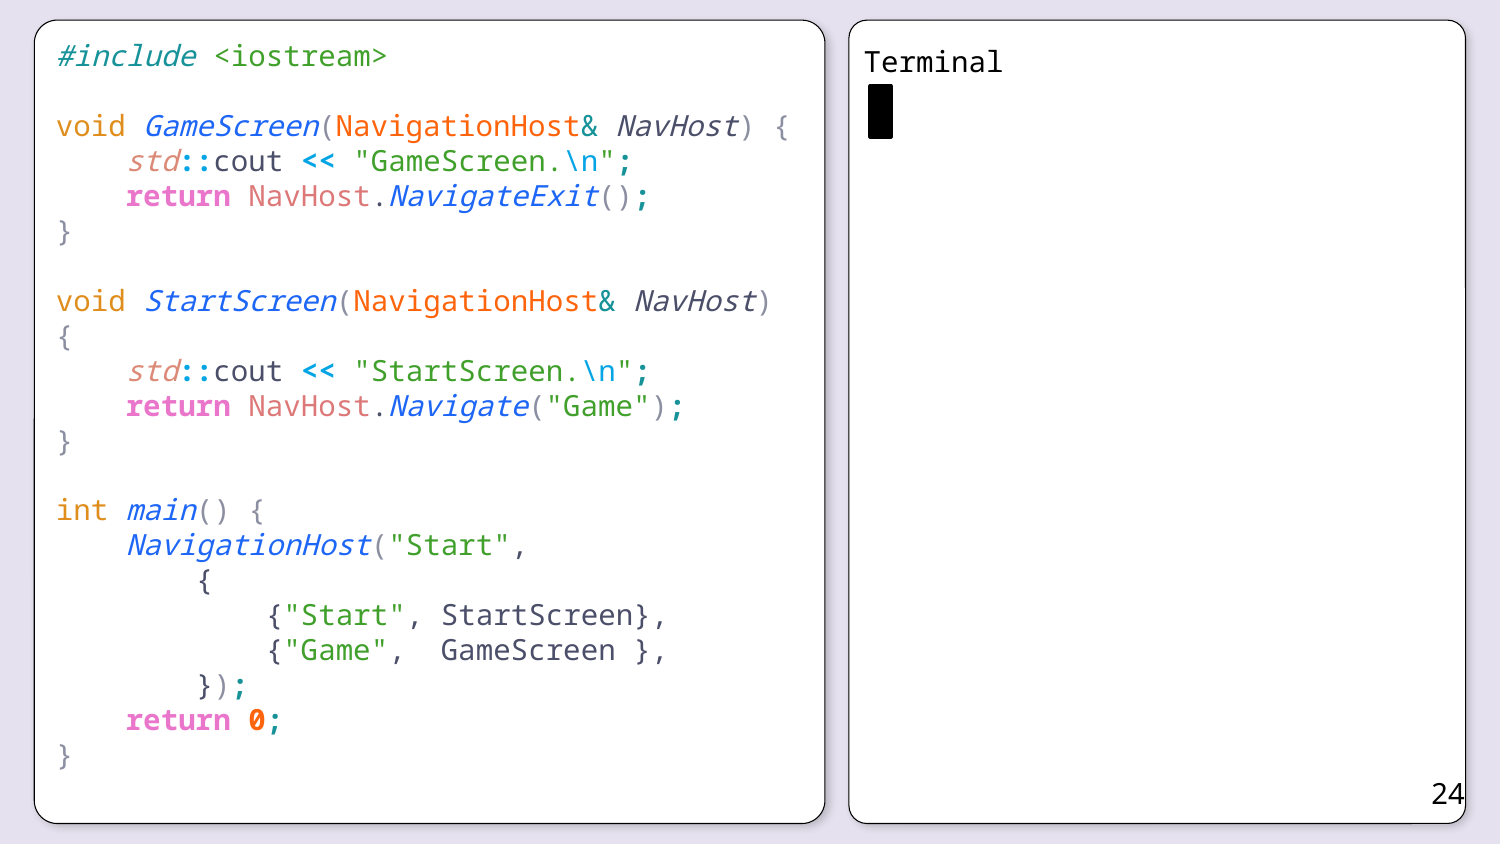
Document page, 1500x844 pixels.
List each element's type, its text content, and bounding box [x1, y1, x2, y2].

text_box [868, 84, 893, 139]
text_box Terminal [848, 35, 1019, 86]
slide_number 24 [1389, 762, 1480, 828]
text_box [846, 18, 1468, 826]
text_box #include <iostream> void GameScreen(NavigationHost& NavHost) { std::cout << "GameScreen.\n"; return NavHost.NavigateExit(); } void StartScreen(NavigationHost& NavHost) { std::cout << "StartScreen.\n"; return NavHost.Navigate("Game"); } int main() { NavigationHost("Start", { {"Start", StartScreen}, {"Game", GameScreen }, }); return 0; } [32, 17, 828, 826]
